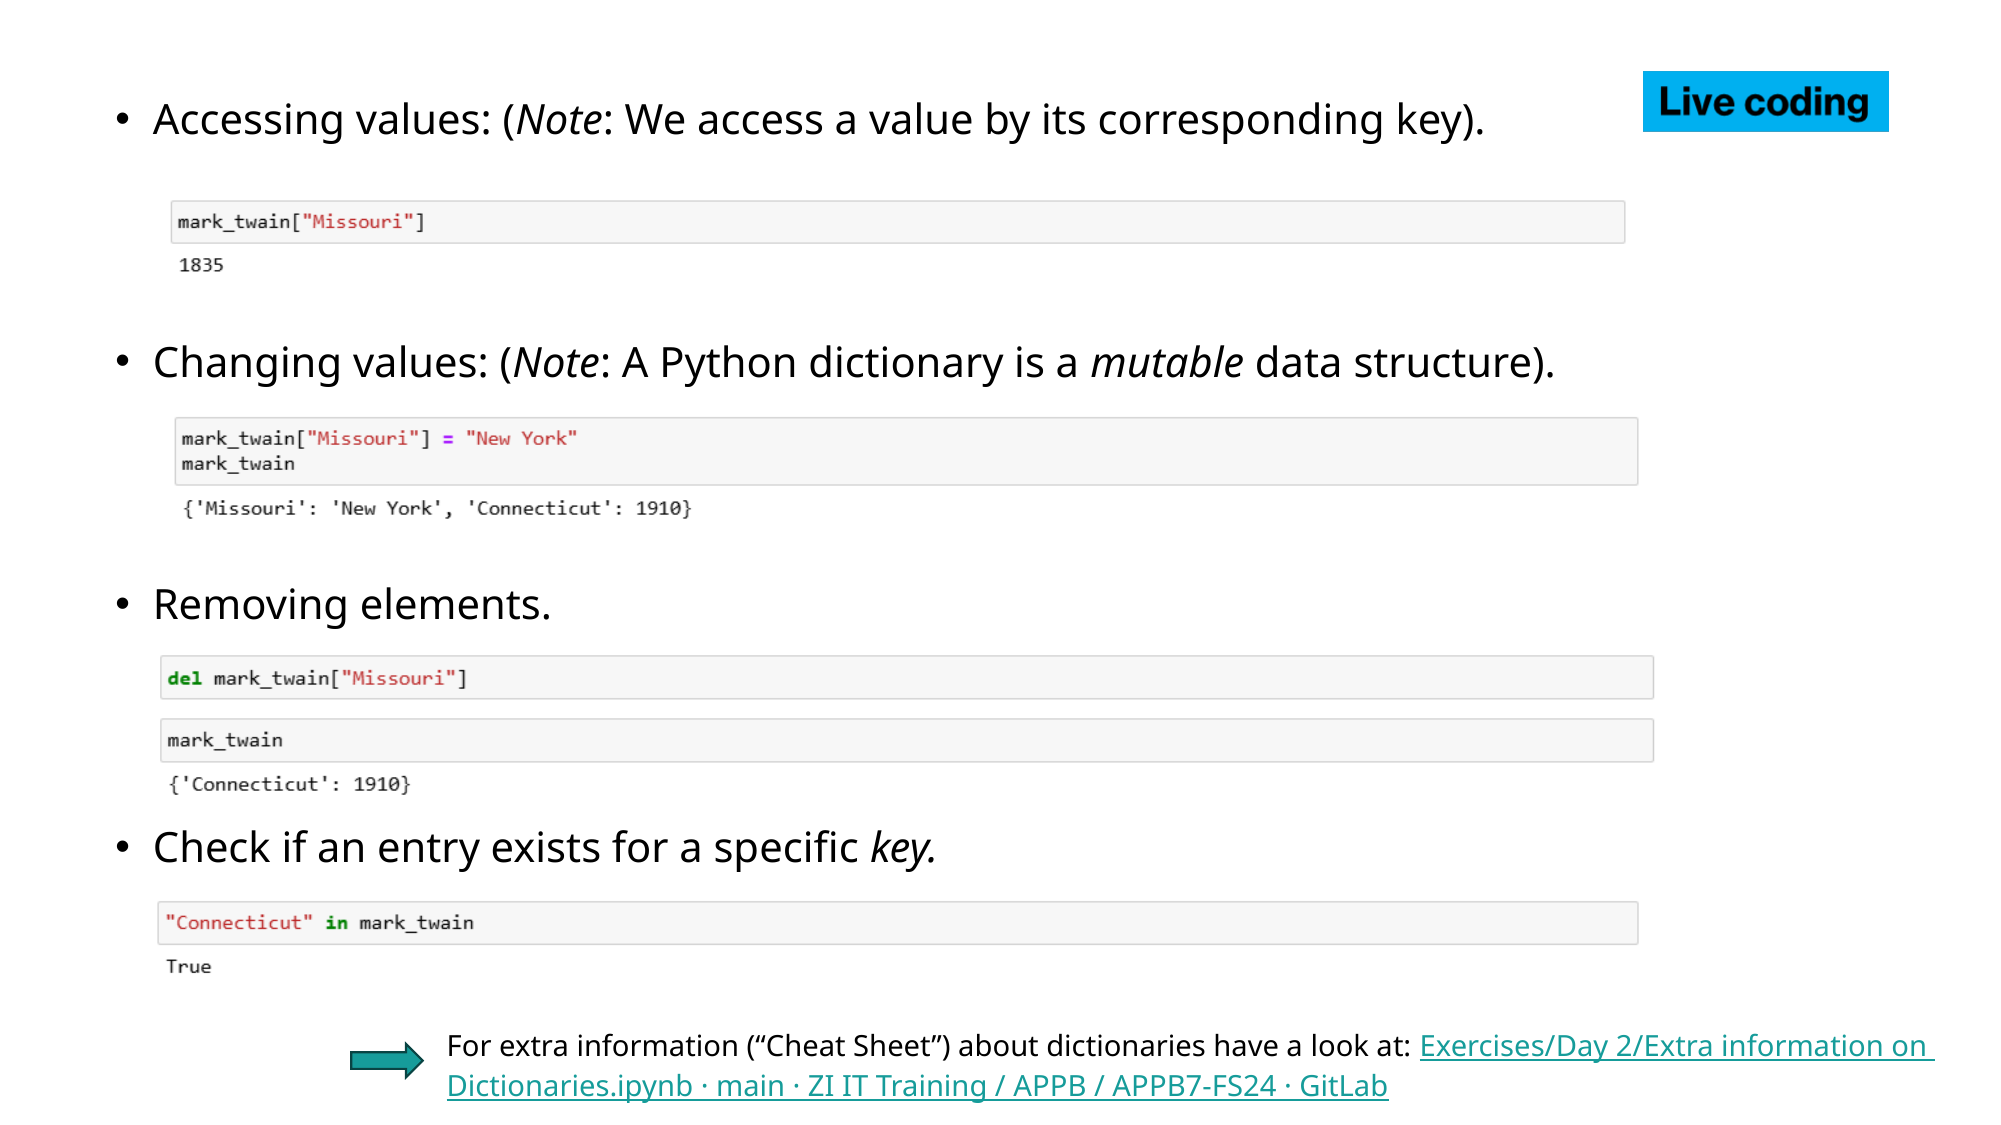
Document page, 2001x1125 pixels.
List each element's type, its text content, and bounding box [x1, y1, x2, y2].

picture [167, 408, 1653, 532]
text_box For extra information (“Cheat Sheet”) about dictionaries have a look at: Exercises/Day 2/Extra information on Dictionaries.ipynb · main · ZI IT Training / APPB / APPB7-FS24 · GitLab [431, 1020, 1964, 1115]
picture [151, 888, 1656, 993]
text_box [350, 1041, 425, 1080]
picture [1635, 66, 1893, 149]
picture [151, 650, 1669, 811]
picture [167, 190, 1636, 290]
list Accessing values: (Note: We access a value by its corresponding key). Changing values: (Note: A Python dictionary is a mutable data structure). Removing elements. Check if an entry exists for a specific key. [100, 75, 1849, 1035]
